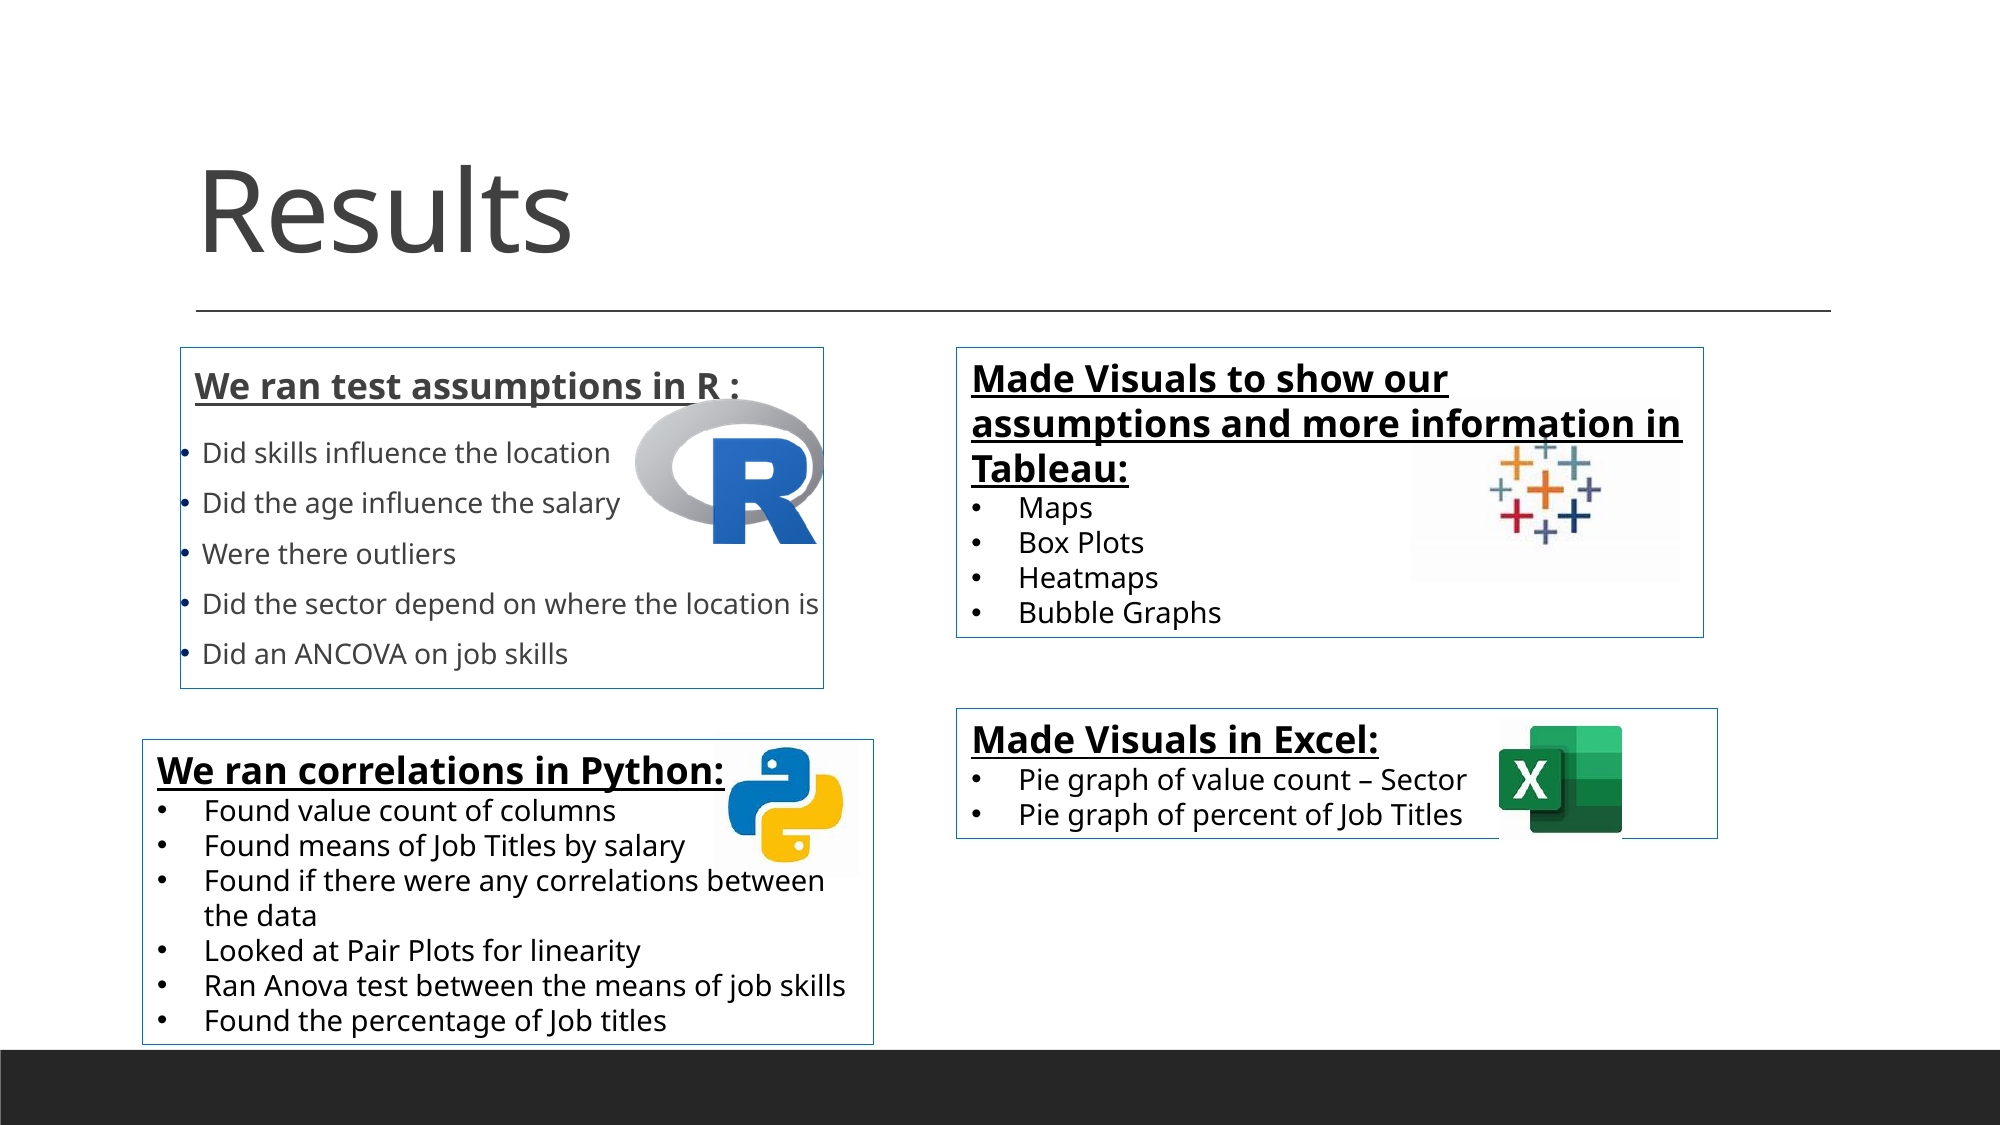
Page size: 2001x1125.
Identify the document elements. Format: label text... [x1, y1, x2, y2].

text_box Made Visuals in Excel: Pie graph of value count – Sector Pie graph of percent of Job Titles [956, 708, 1718, 839]
title Results [180, 47, 1830, 285]
picture [1410, 397, 1680, 583]
text_box We ran correlations in Python: Found value count of columns Found means of Job Titles by salary Found if there were any correlations between the data Looked at Pair Plots for linearity Ran Anova test between the means of job skills Found the percentage of Job titles [142, 739, 874, 1045]
picture [714, 732, 860, 878]
text_box Made Visuals to show our assumptions and more information in Tableau: Maps Box Plots Heatmaps Bubble Graphs [956, 347, 1704, 638]
list We ran test assumptions in R : Did skills influence the location Did the age influence the salary Were there outliers Did the sector depend on where the location is Did an ANCOVA on job skills [180, 347, 824, 689]
picture [1498, 717, 1622, 841]
picture [635, 397, 824, 545]
